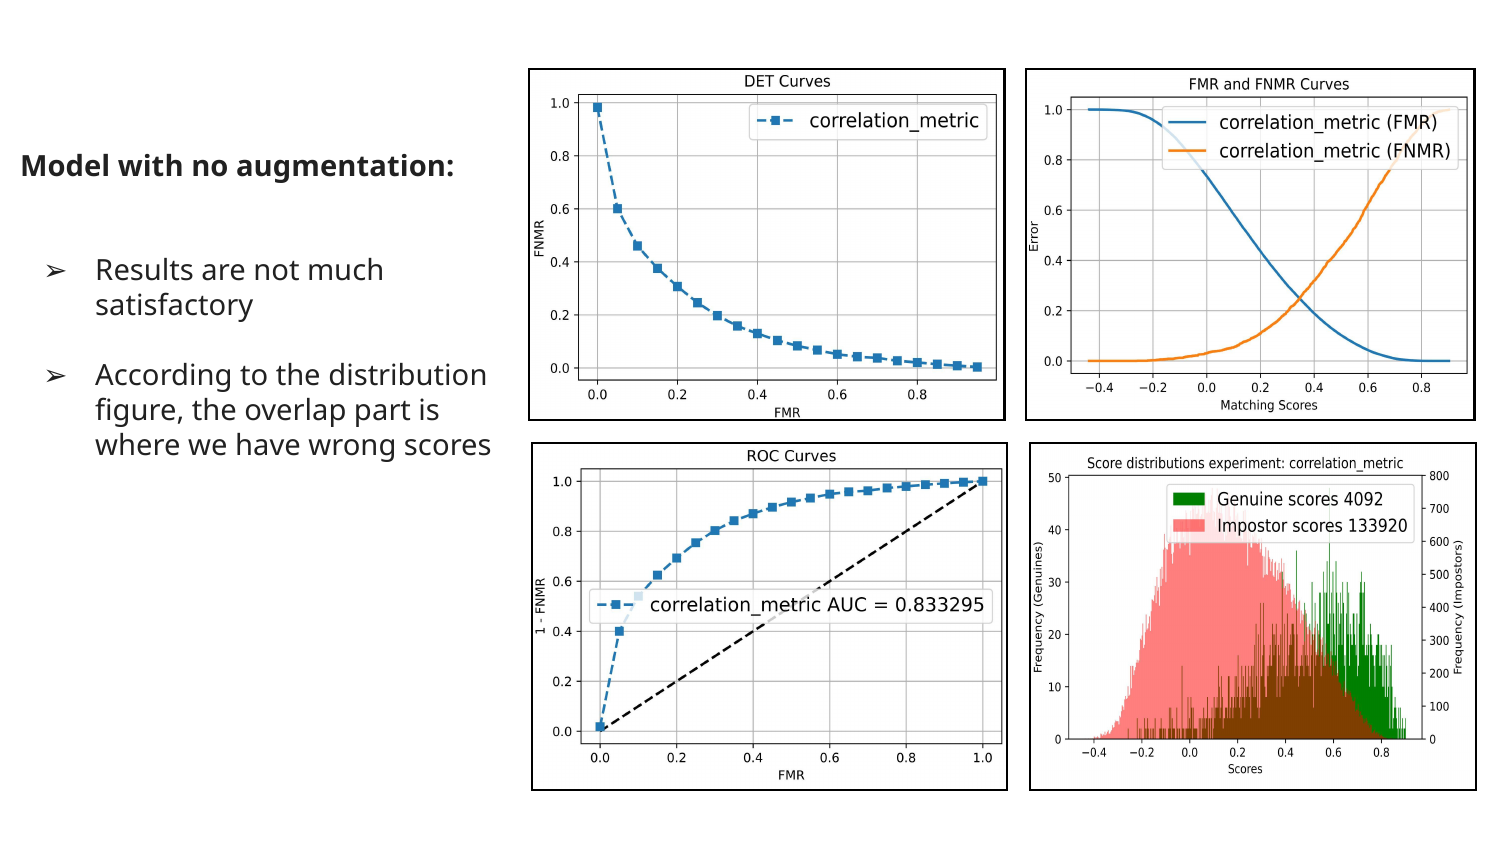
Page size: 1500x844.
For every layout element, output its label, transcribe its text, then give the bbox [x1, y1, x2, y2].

picture [532, 443, 1007, 790]
picture [1030, 443, 1476, 790]
picture [529, 69, 1004, 419]
subtitle Model with no augmentation: Results are not much satisfactory According to the distribution figure, the overlap part is where we have wrong scores [20, 146, 494, 791]
picture [1026, 69, 1474, 419]
